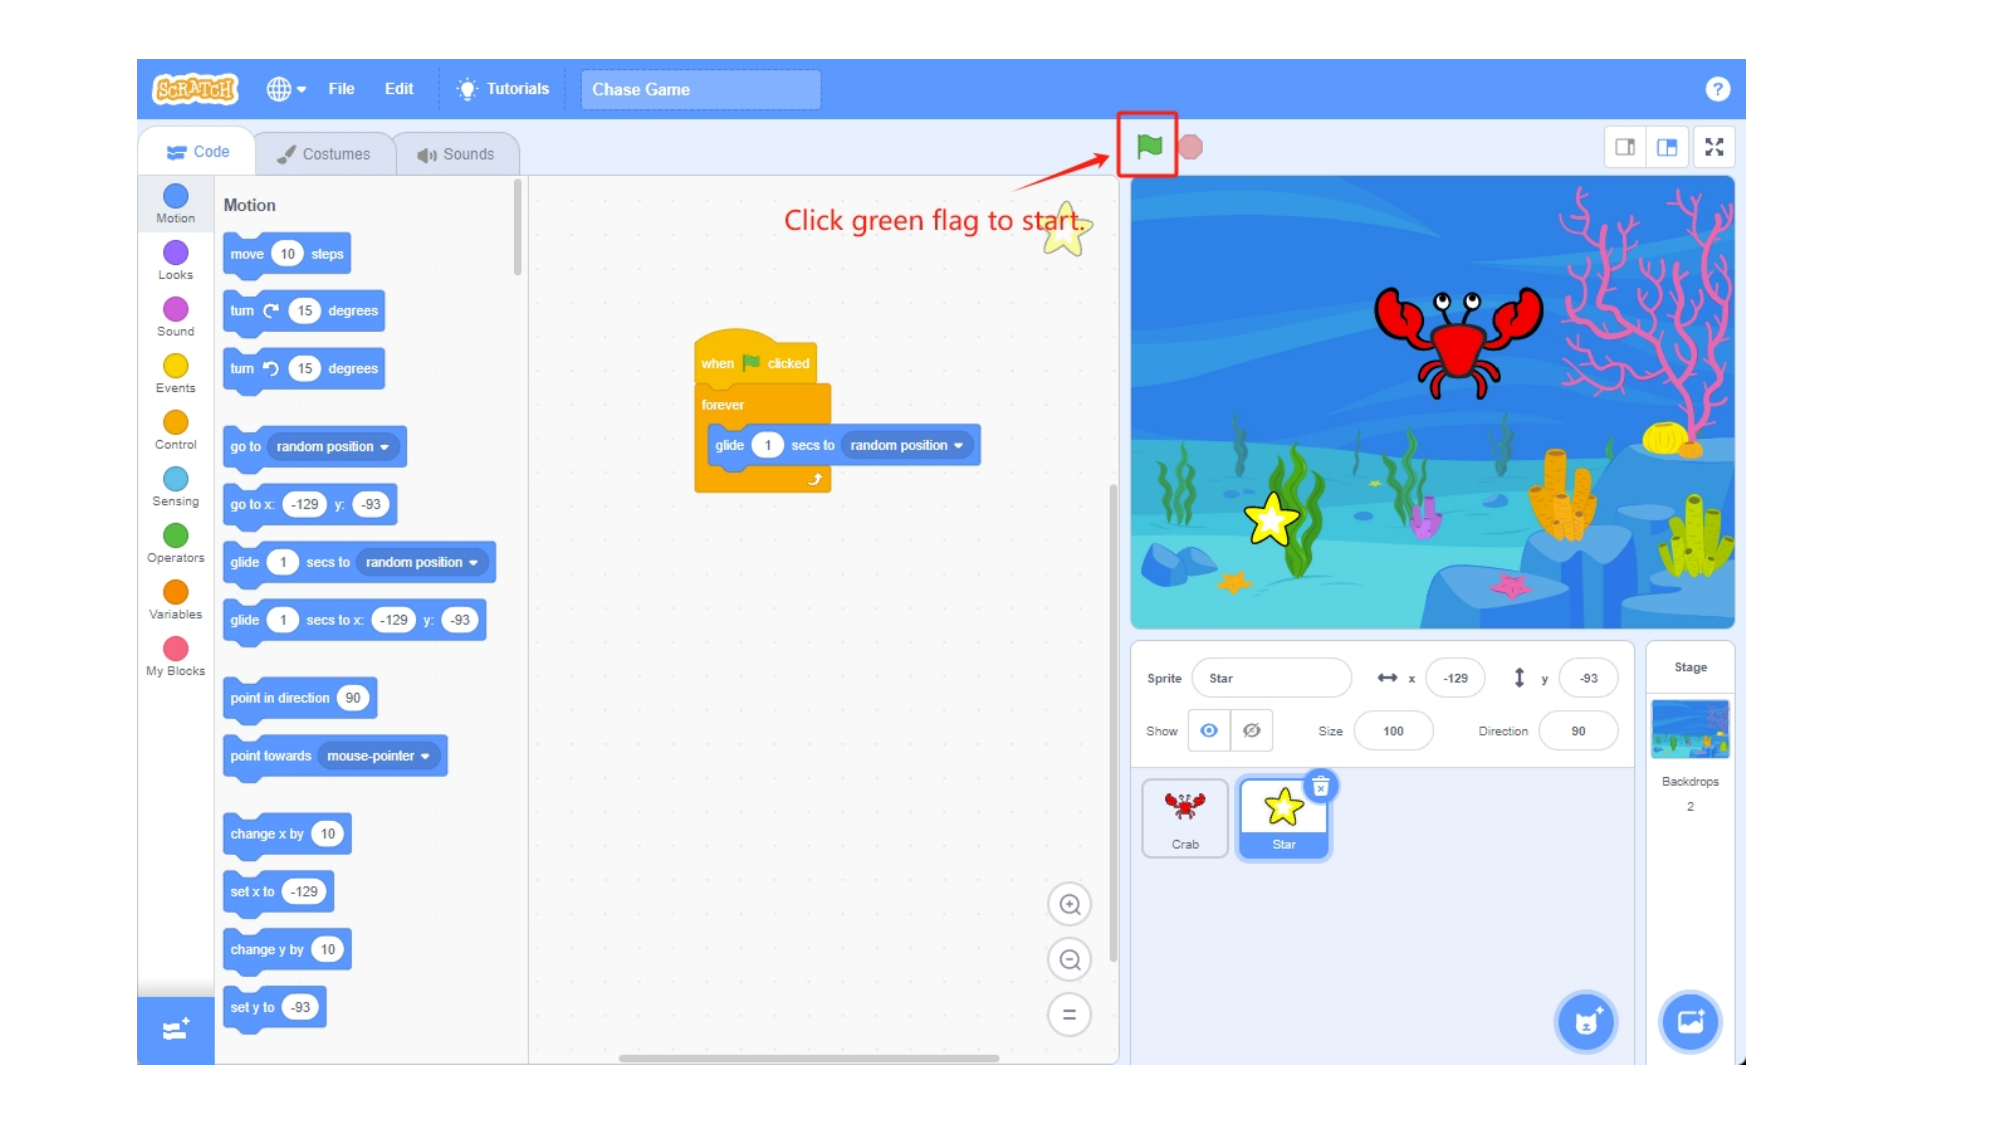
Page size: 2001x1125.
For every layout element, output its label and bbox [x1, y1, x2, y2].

list [136, 59, 1746, 1066]
